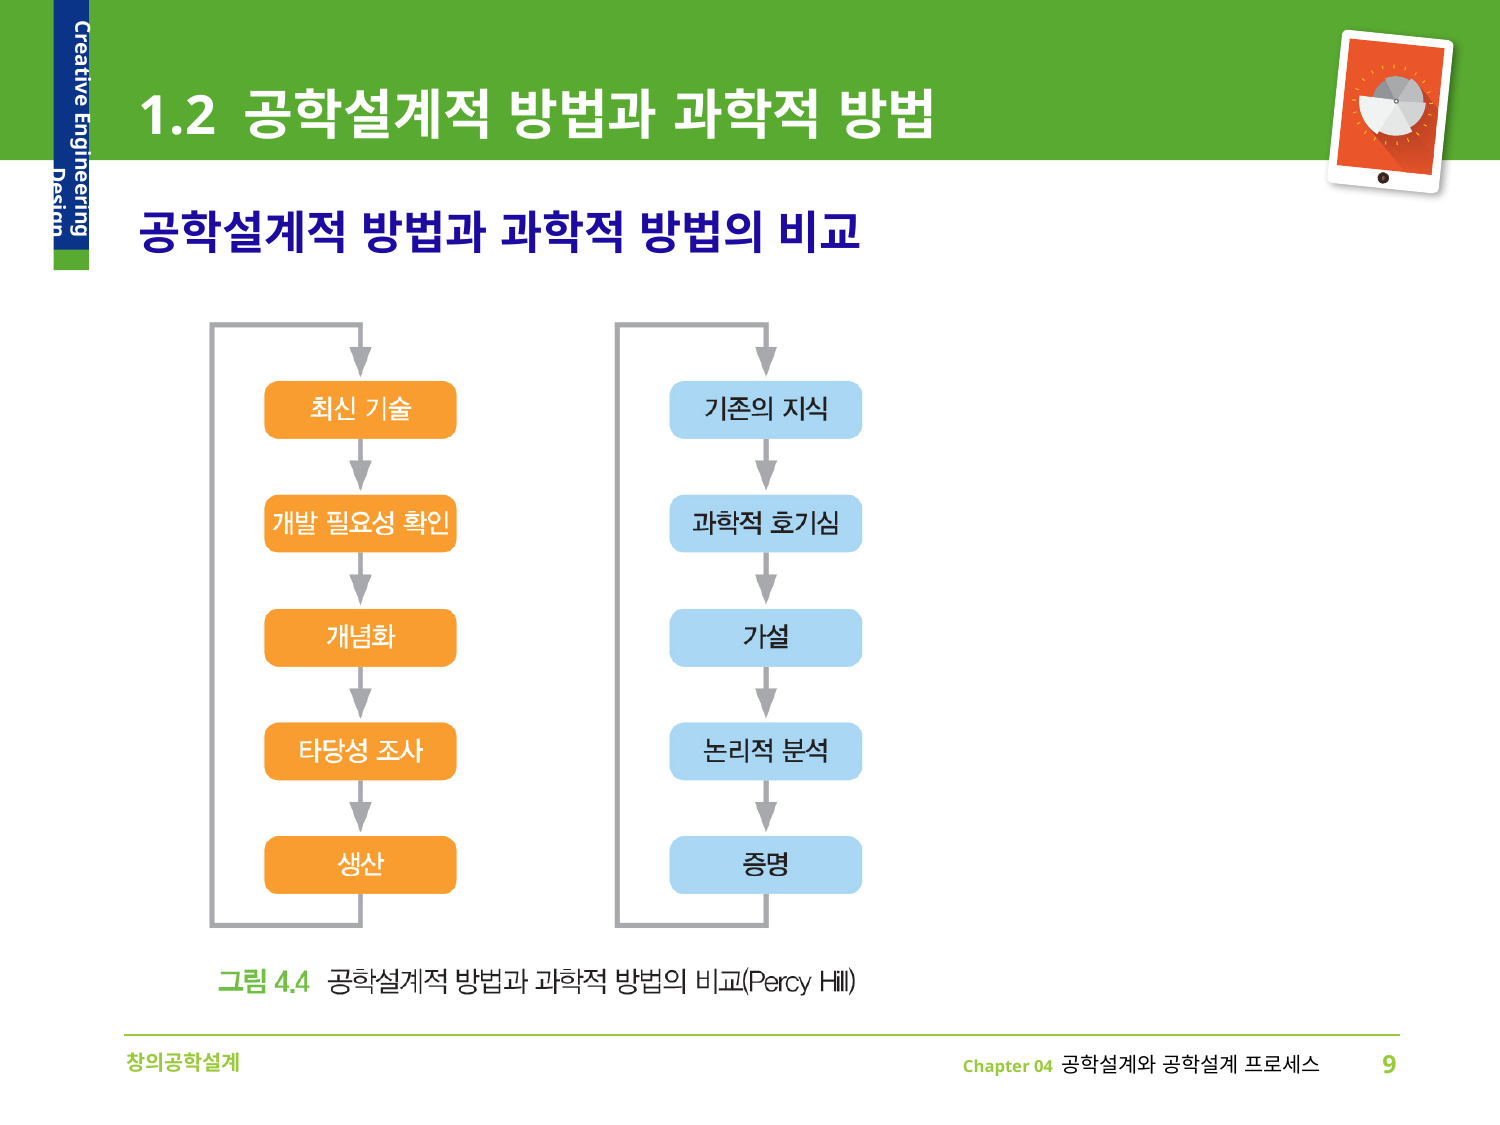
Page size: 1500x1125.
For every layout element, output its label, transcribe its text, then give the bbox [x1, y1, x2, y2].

list 공학설계적 방법과 과학적 방법의 비교 [123, 196, 1400, 291]
picture [159, 290, 916, 1018]
title 1.2 공학설계적 방법과 과학적 방법 [123, 66, 1400, 159]
